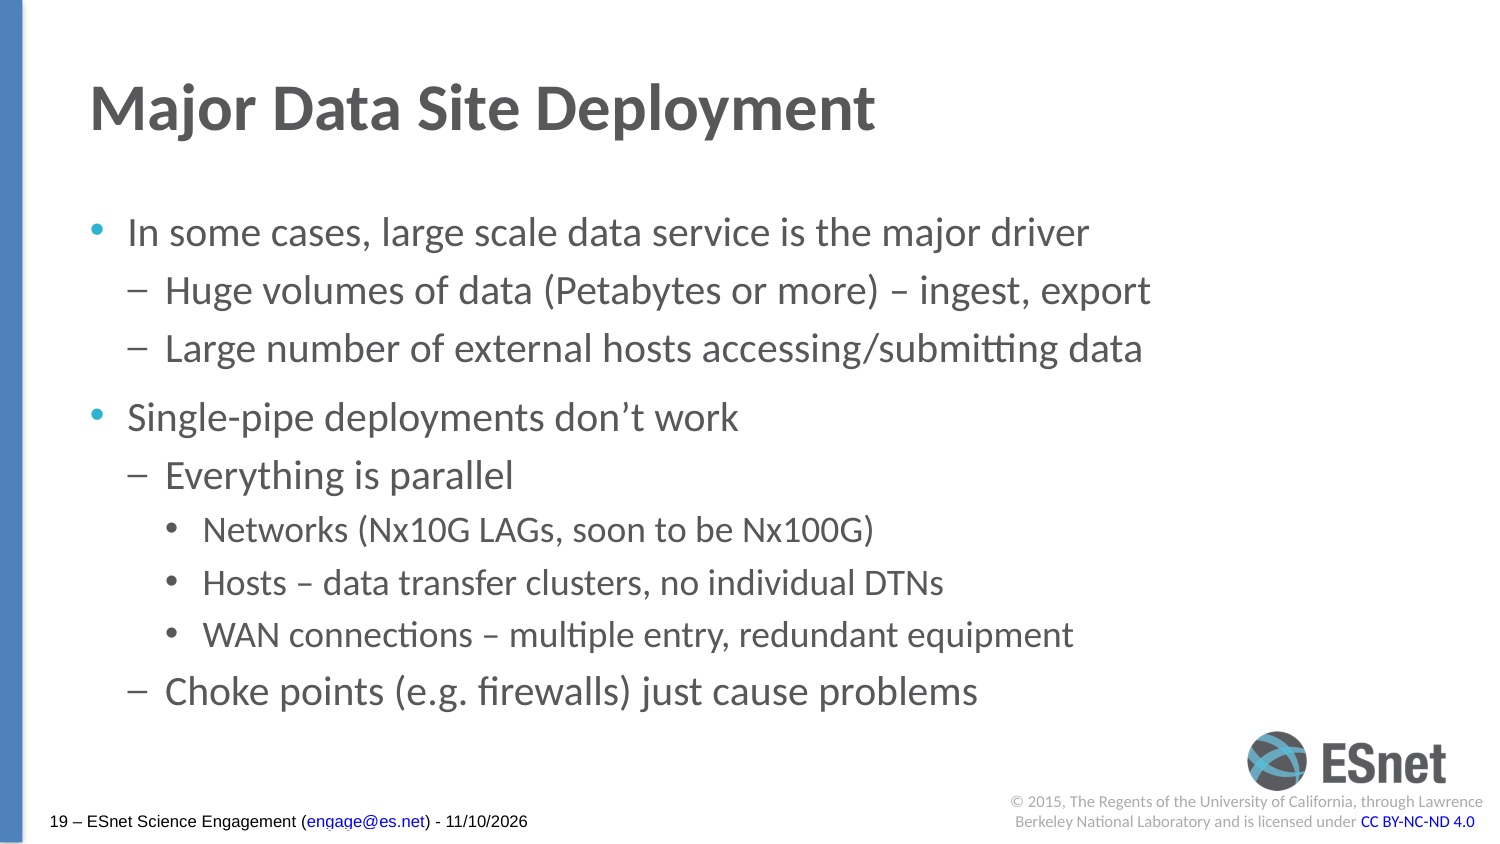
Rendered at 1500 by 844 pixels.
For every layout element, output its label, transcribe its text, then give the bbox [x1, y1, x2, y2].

text_box In some cases, large scale data service is the major driver Huge volumes of data (Petabytes or more) – ingest, export Large number of external hosts accessing/submitting data Single-pipe deployments don’t work Everything is parallel Networks (Nx10G LAGs, soon to be Nx100G) Hosts – data transfer clusters, no individual DTNs WAN connections – multiple entry, redundant equipment Choke points (e.g. firewalls) just cause problems [75, 196, 1425, 732]
text_box © 2015, The Regents of the University of California, through Lawrence Berkeley National Laboratory and is licensed under CC BY-NC-ND 4.0 [994, 786, 1500, 838]
text_box <number> – ESnet Science Engagement (engage@es.net) - 06/01/2018 [34, 810, 567, 833]
picture [1247, 731, 1446, 786]
text_box Major Data Site Deployment [75, 33, 1425, 175]
